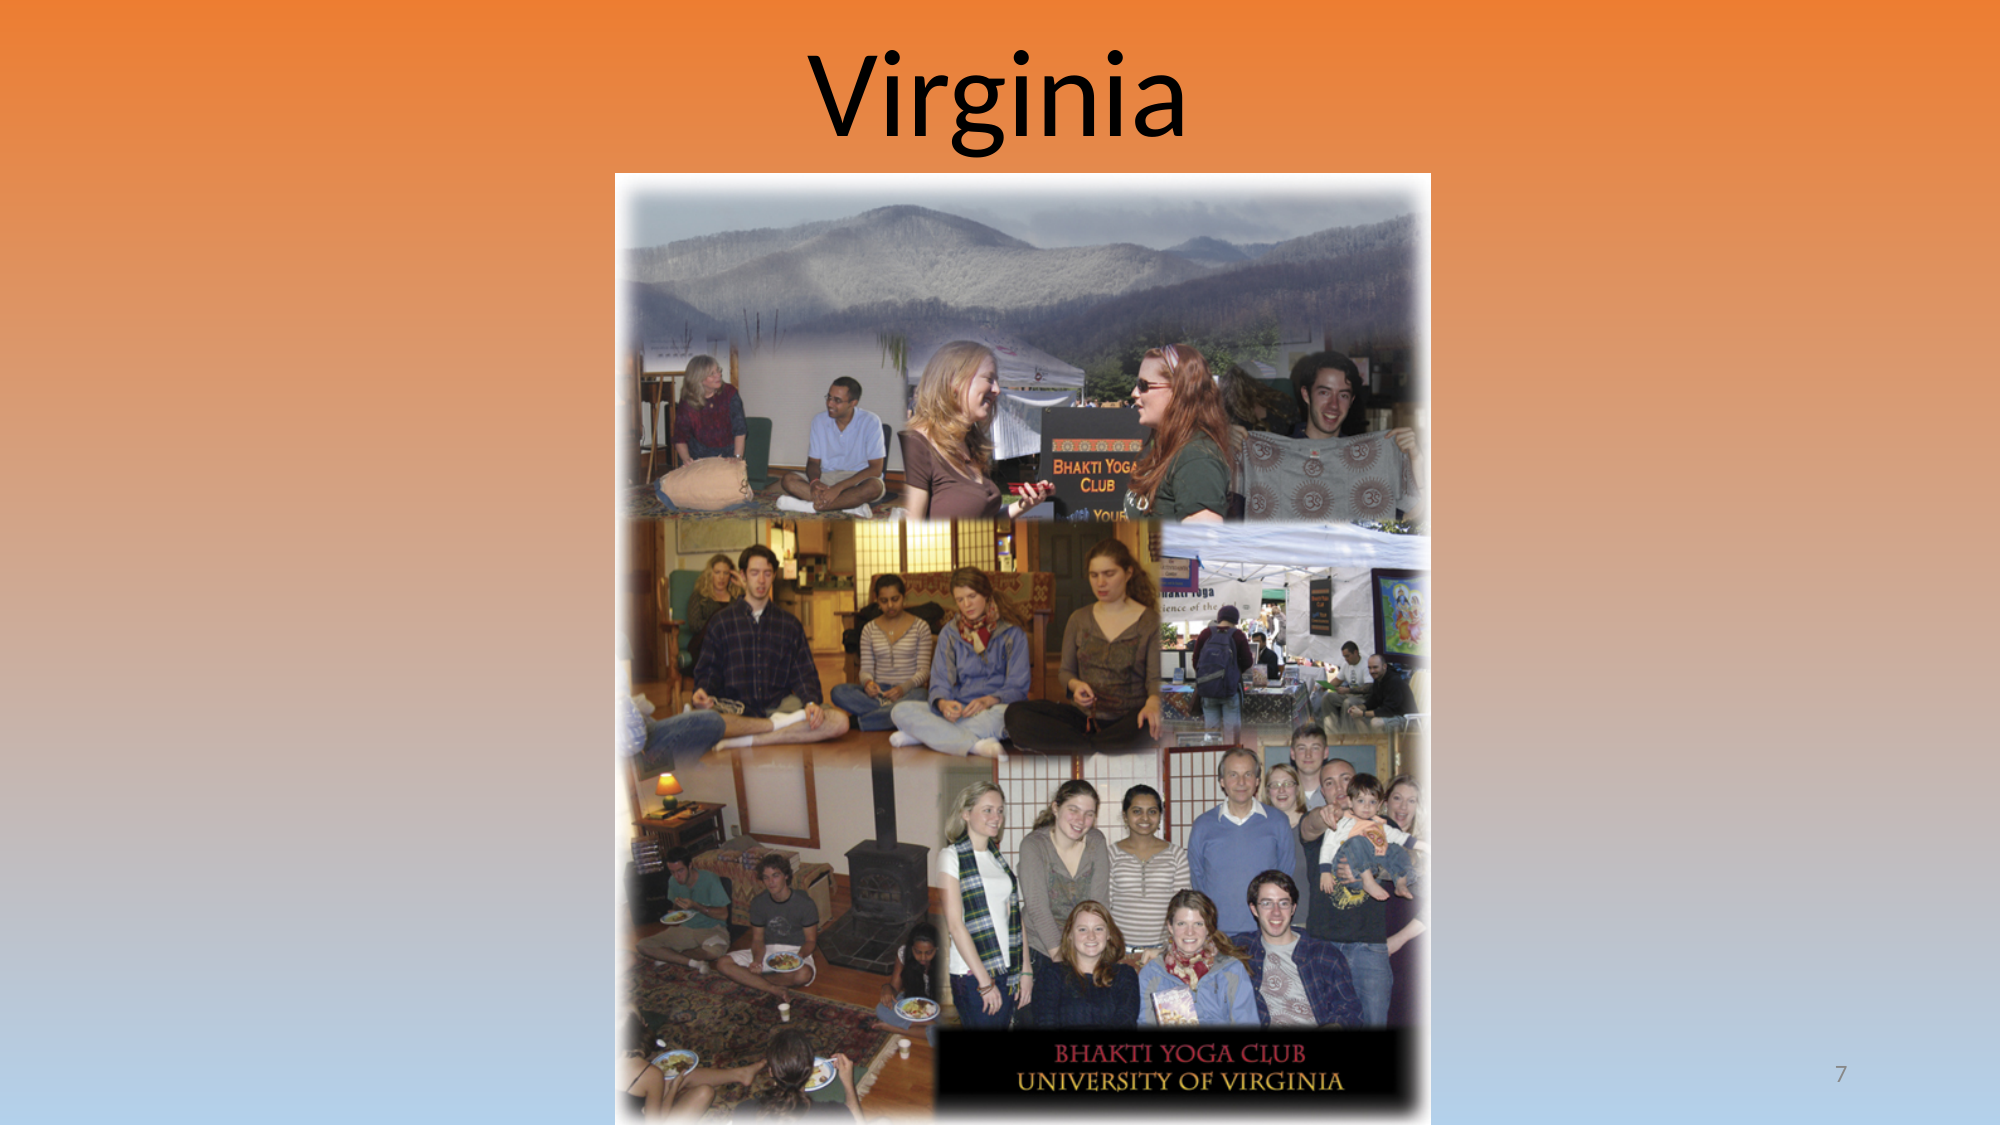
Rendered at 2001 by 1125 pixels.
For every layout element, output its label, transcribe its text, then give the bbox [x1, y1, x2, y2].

title Virginia [325, 0, 1674, 172]
picture [615, 173, 1431, 1125]
slide_number 7 [1435, 1042, 1863, 1103]
